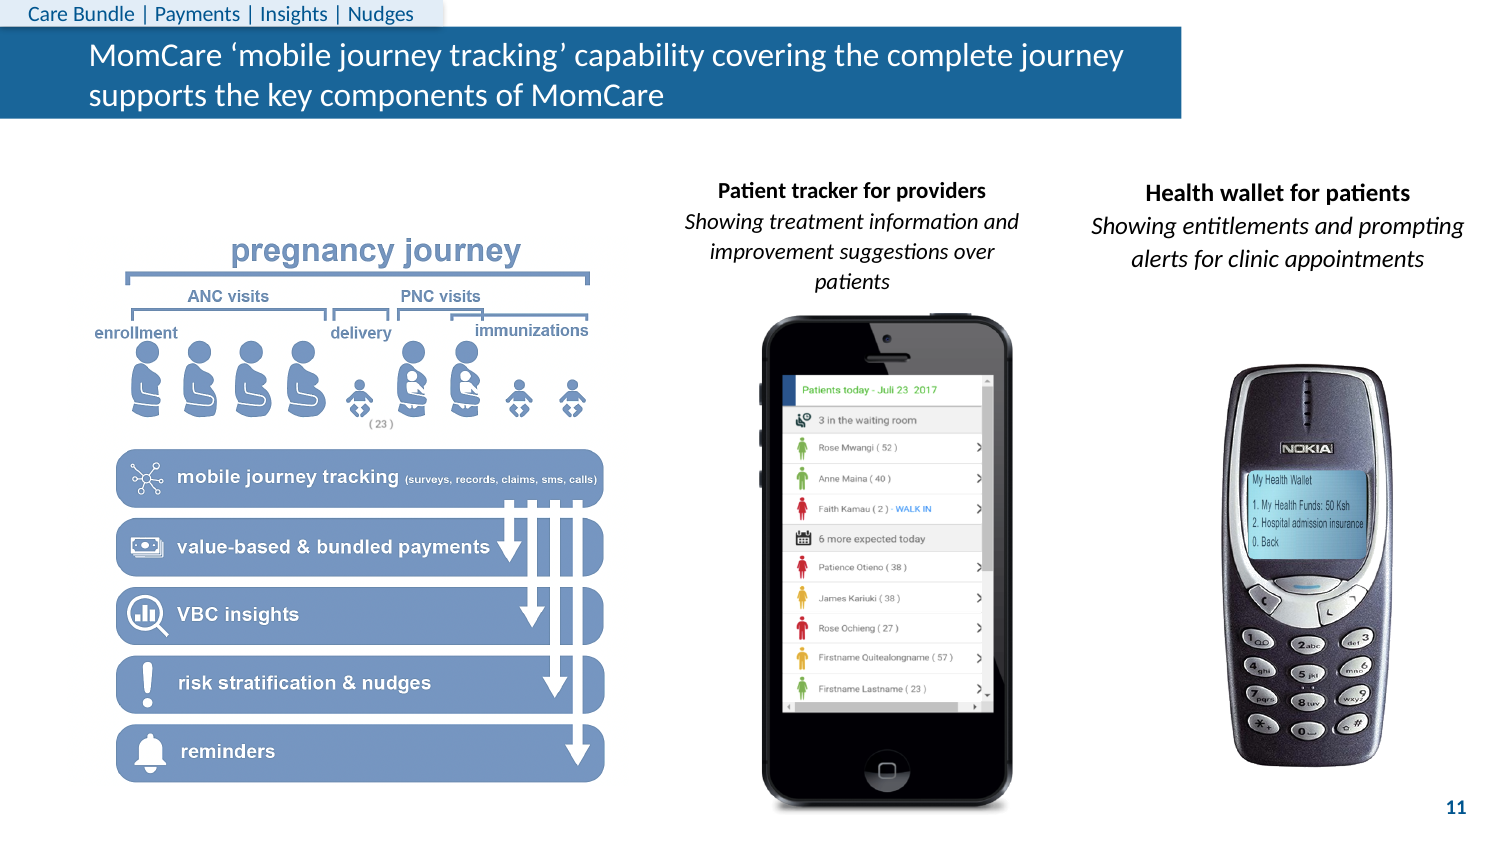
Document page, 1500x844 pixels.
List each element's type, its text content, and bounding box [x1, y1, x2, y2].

text_box Care Bundle | Payments | Insights | Nudges [0, 0, 444, 27]
picture [67, 235, 629, 787]
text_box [1215, 358, 1401, 771]
picture [749, 313, 1045, 829]
slide_number 11 [1410, 785, 1482, 828]
title MomCare ‘mobile journey tracking’ capability covering the complete journey supports the key components of MomCare [0, 26, 1182, 119]
text_box Health wallet for patients Showing entitlements and prompting alerts for clinic appointments [1050, 173, 1500, 280]
text_box Patient tracker for providers Showing treatment information and improvement suggestions over patients [669, 173, 1036, 302]
